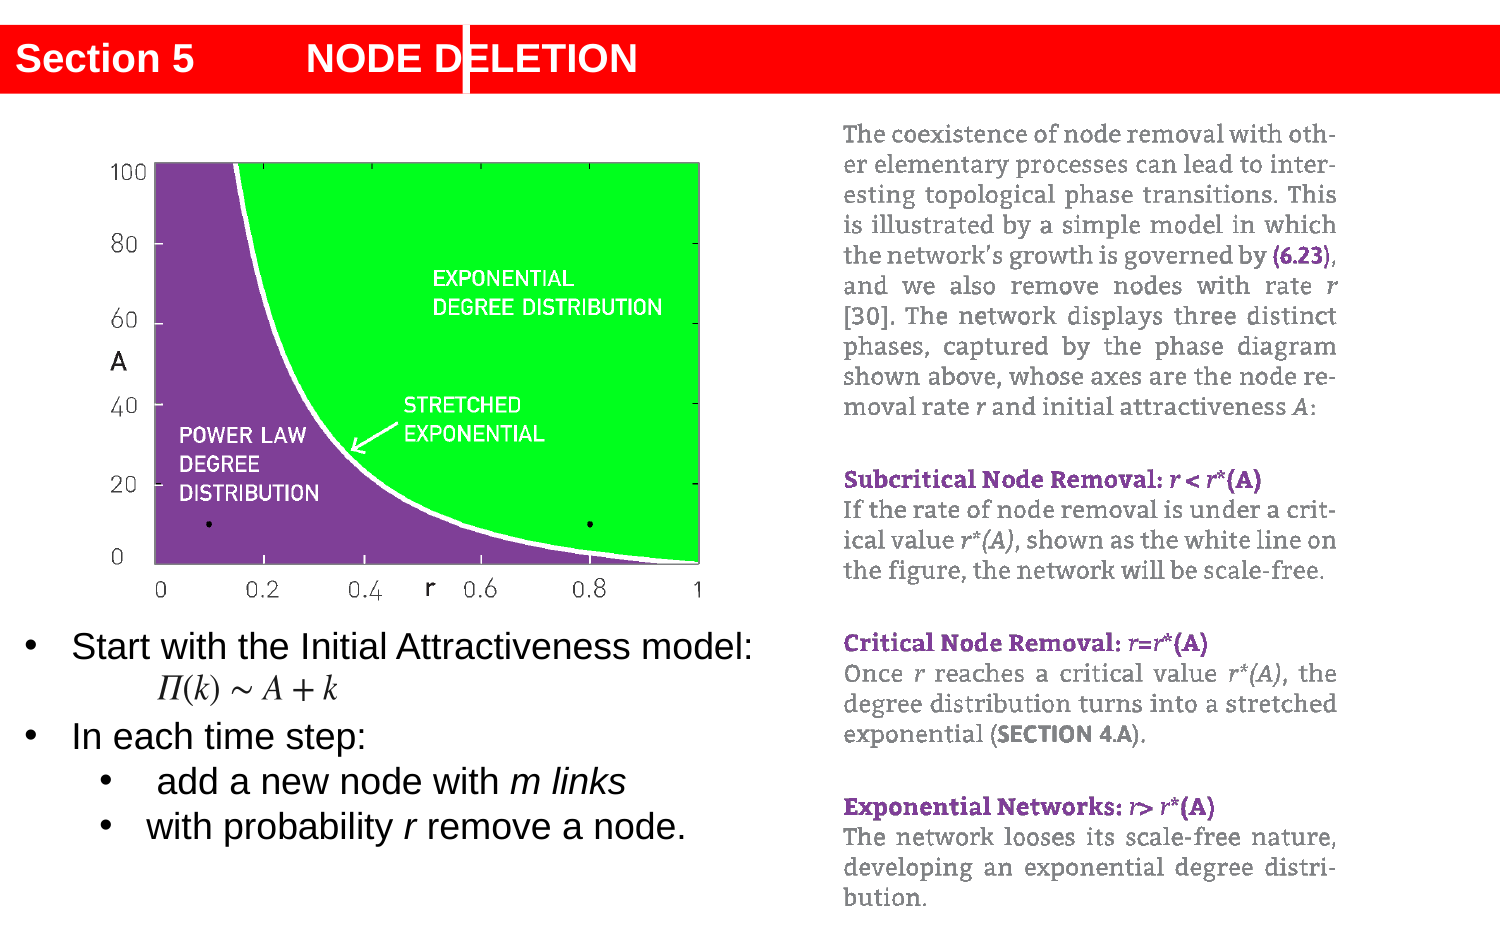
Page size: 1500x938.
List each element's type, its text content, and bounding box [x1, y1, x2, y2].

text_box Section 5 NODE DELETION [0, 24, 462, 94]
picture [60, 138, 717, 624]
text_box Section 5 NODE DELETION [470, 24, 1500, 94]
text_box Start with the Initial Attractiveness model: In each time step: add a new node with m links with probability r remove a node. [9, 614, 795, 858]
picture [833, 122, 1340, 910]
text_box [462, 24, 470, 94]
picture [154, 664, 337, 707]
